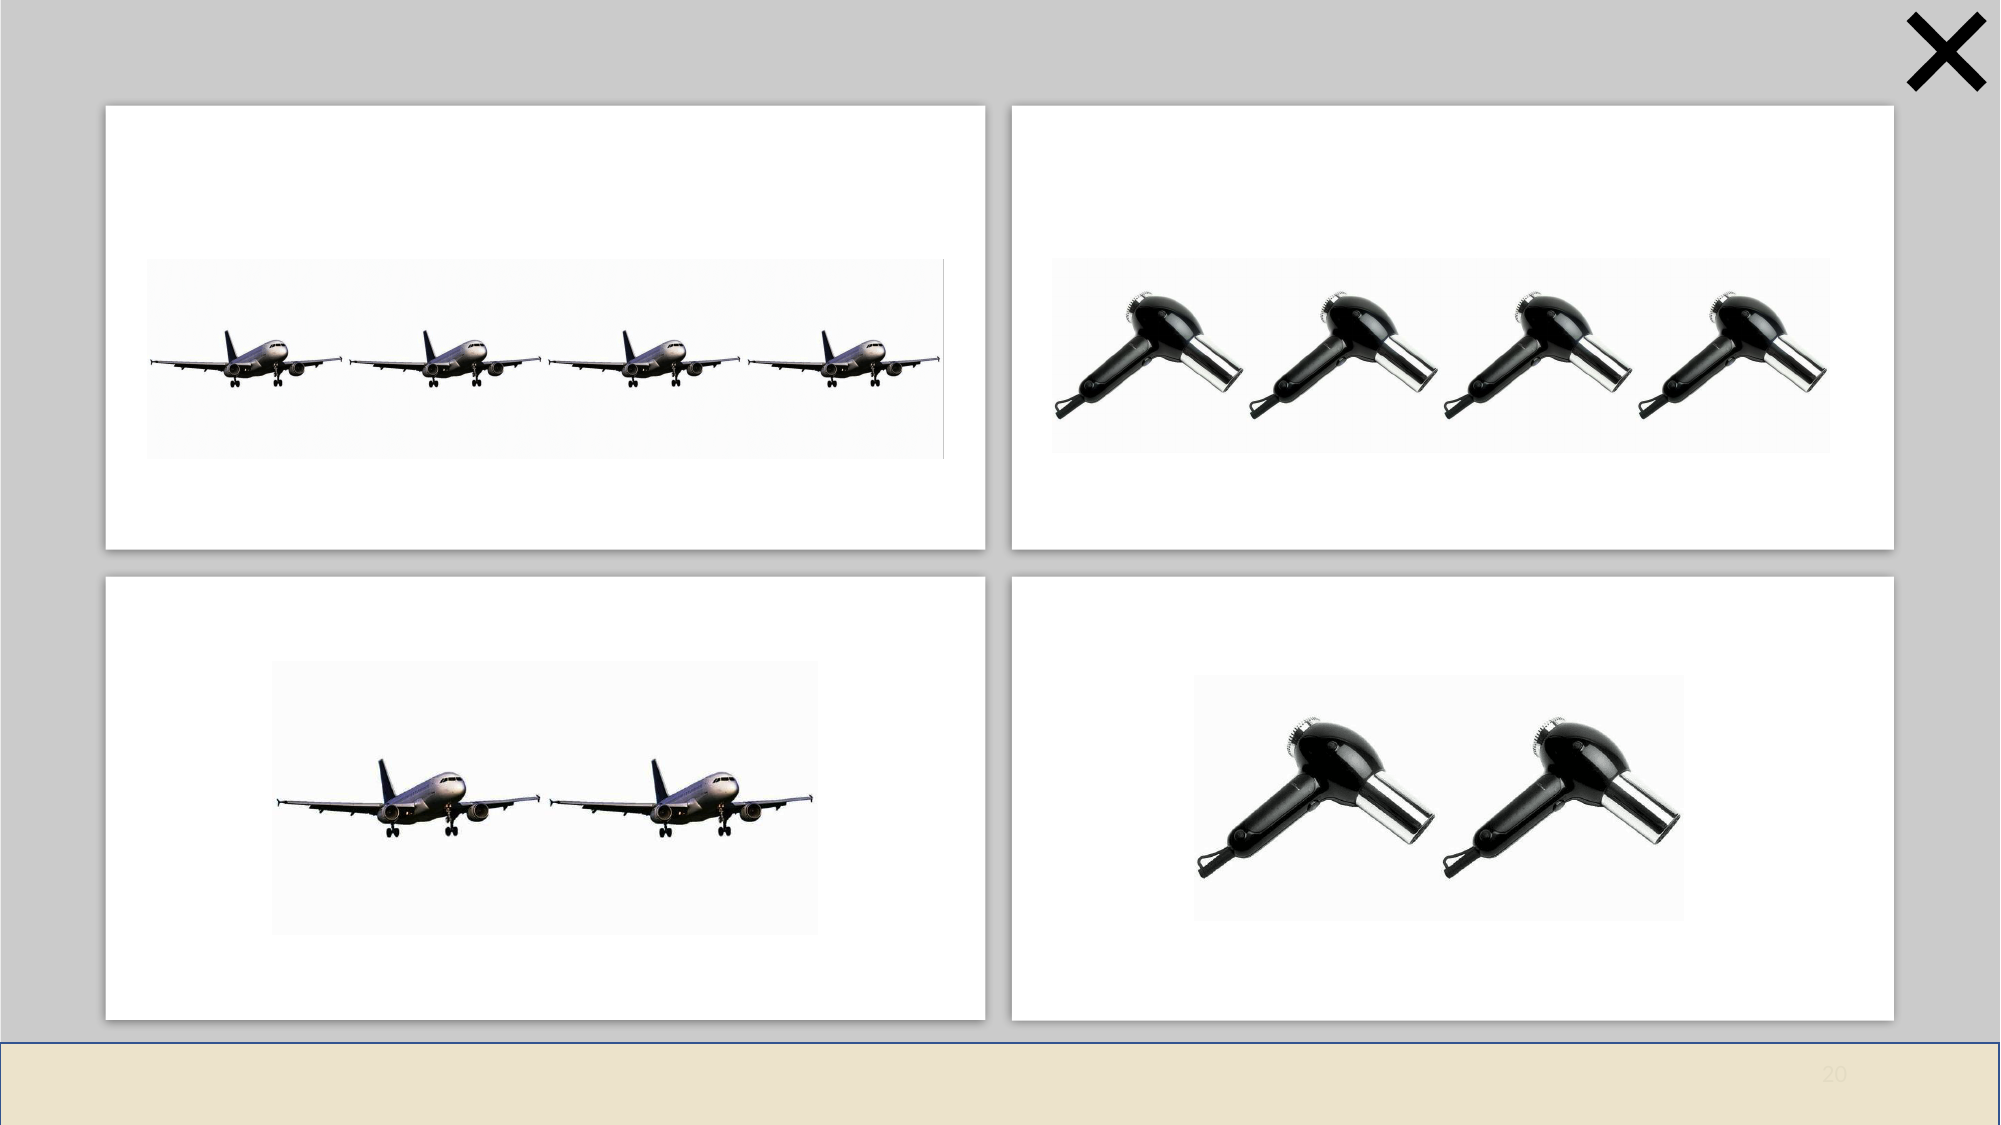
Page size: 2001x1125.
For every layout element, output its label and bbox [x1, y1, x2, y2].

picture [1193, 675, 1684, 921]
picture [1892, 0, 2000, 106]
text_box [0, 1042, 2000, 1125]
text_box [104, 576, 986, 1021]
text_box [1011, 576, 1895, 1022]
picture [1052, 258, 1830, 453]
picture [147, 259, 944, 459]
text_box [1011, 104, 1895, 551]
text_box [104, 104, 986, 551]
text_box [0, 0, 2000, 1042]
picture [272, 661, 819, 935]
